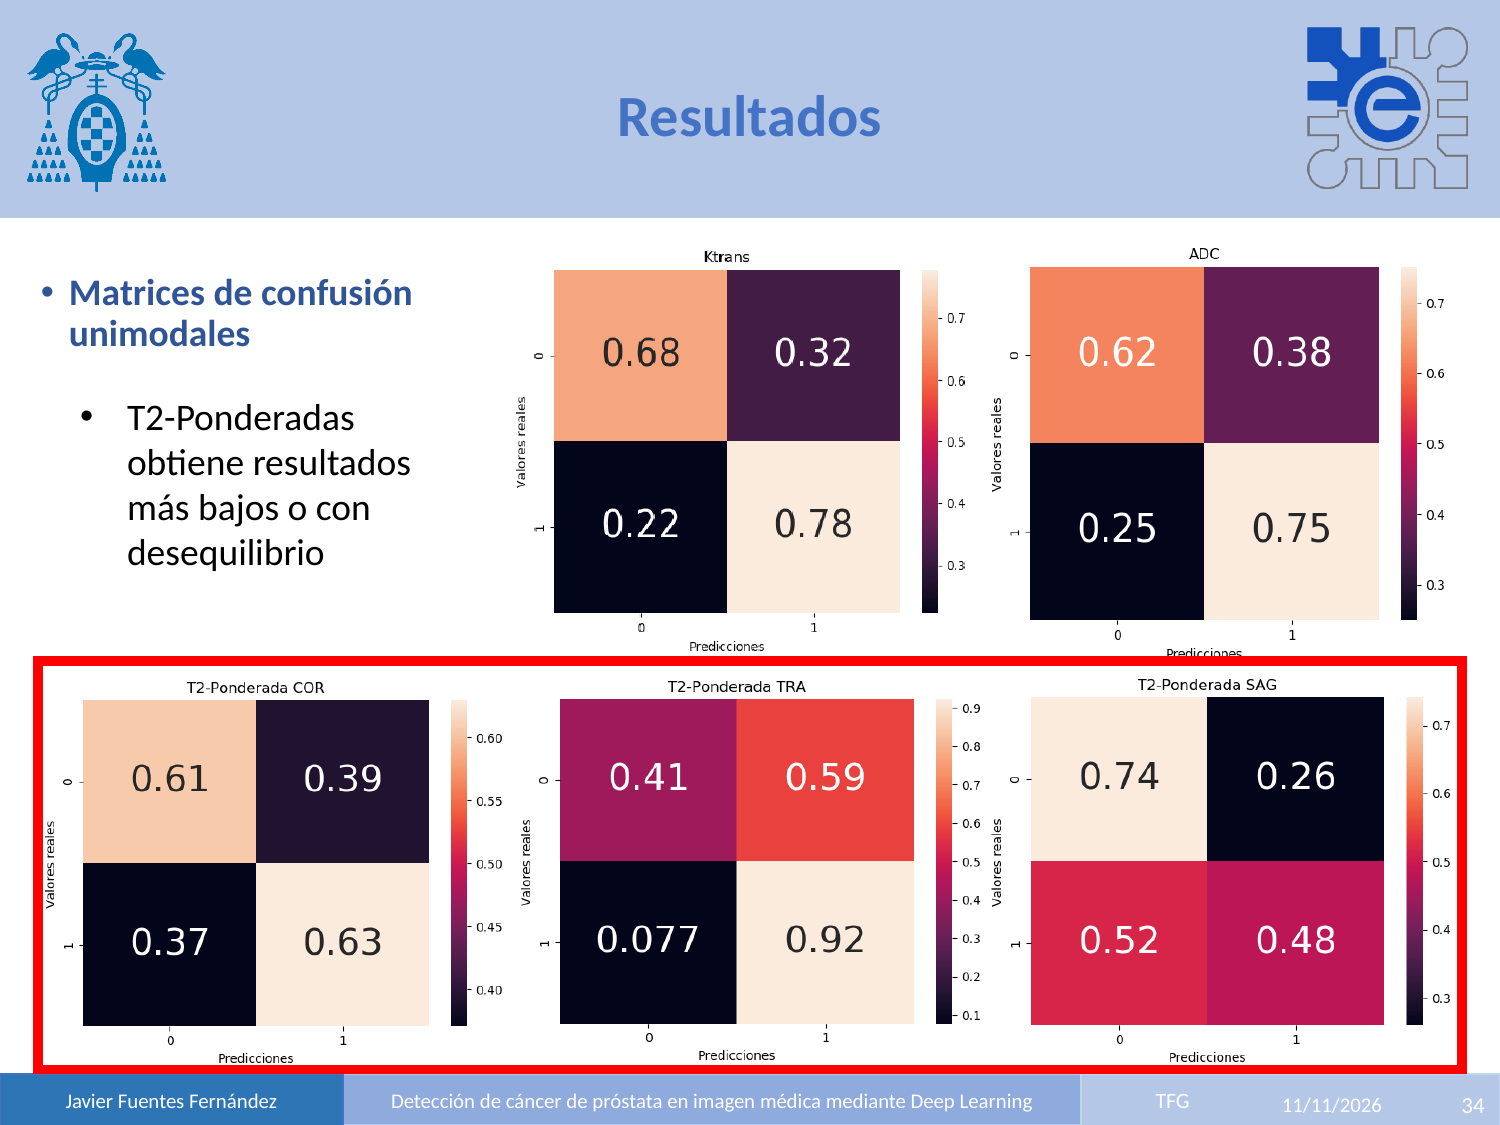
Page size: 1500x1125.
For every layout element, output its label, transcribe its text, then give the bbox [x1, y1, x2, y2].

picture [40, 670, 1463, 1066]
text_box [37, 660, 1463, 1070]
picture [24, 23, 170, 78]
list Resultados [0, 78, 1500, 148]
slide_number 34 [1414, 1074, 1500, 1125]
picture [1307, 148, 1468, 189]
picture [1307, 27, 1468, 78]
picture [476, 227, 1458, 669]
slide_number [1266, 1074, 1401, 1125]
picture [24, 148, 170, 193]
text_box T2-Ponderadas obtiene resultados más bajos o con desequilibrio [65, 385, 476, 581]
text_box Matrices de confusión unimodales [26, 266, 464, 362]
